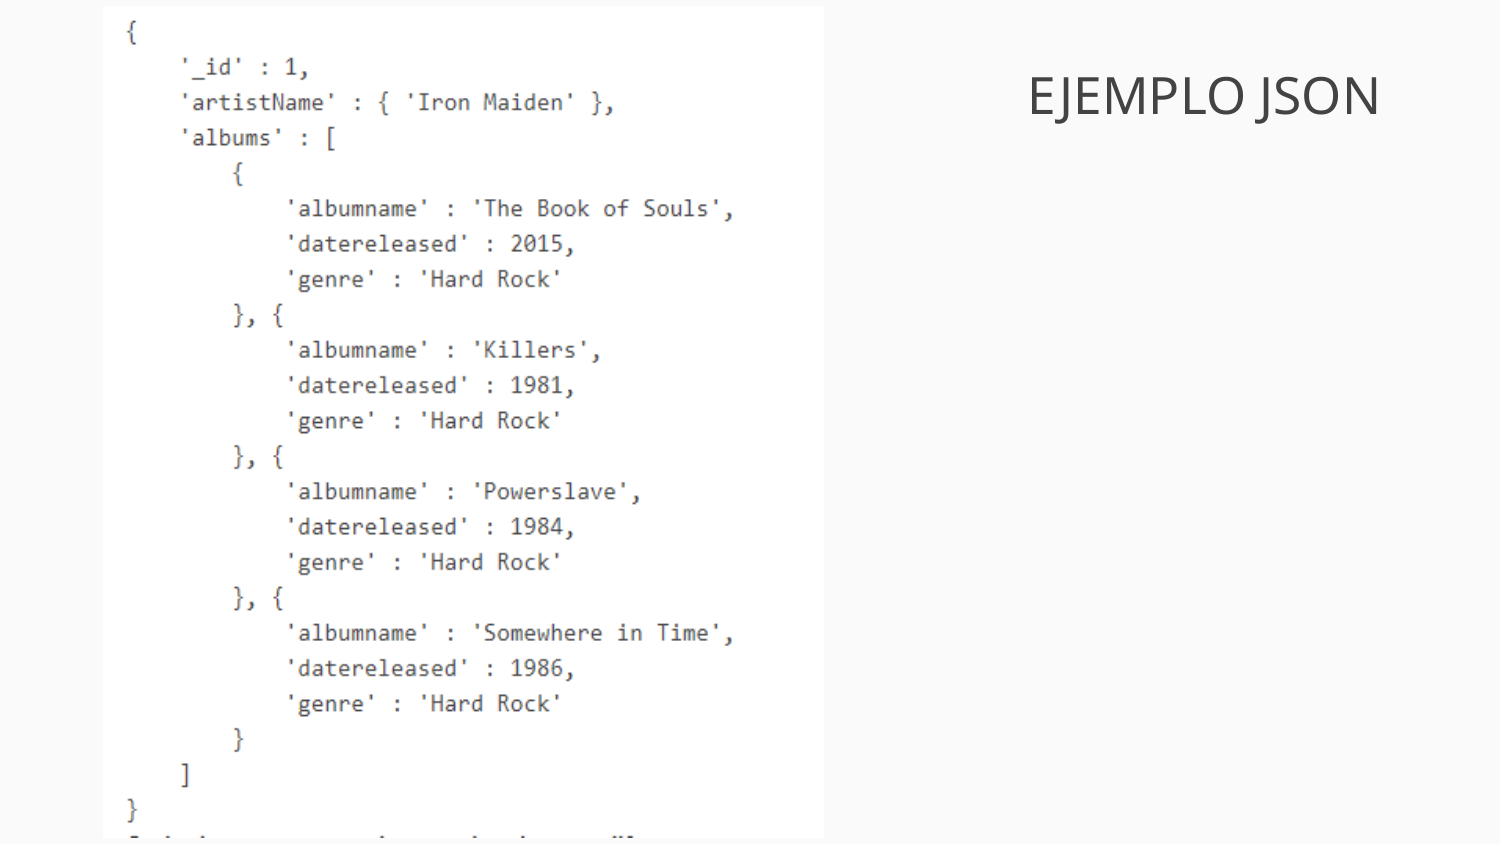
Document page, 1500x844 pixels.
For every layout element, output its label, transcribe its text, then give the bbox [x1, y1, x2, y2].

picture [102, 5, 824, 838]
title EJEMPLO JSON [829, 55, 1397, 133]
